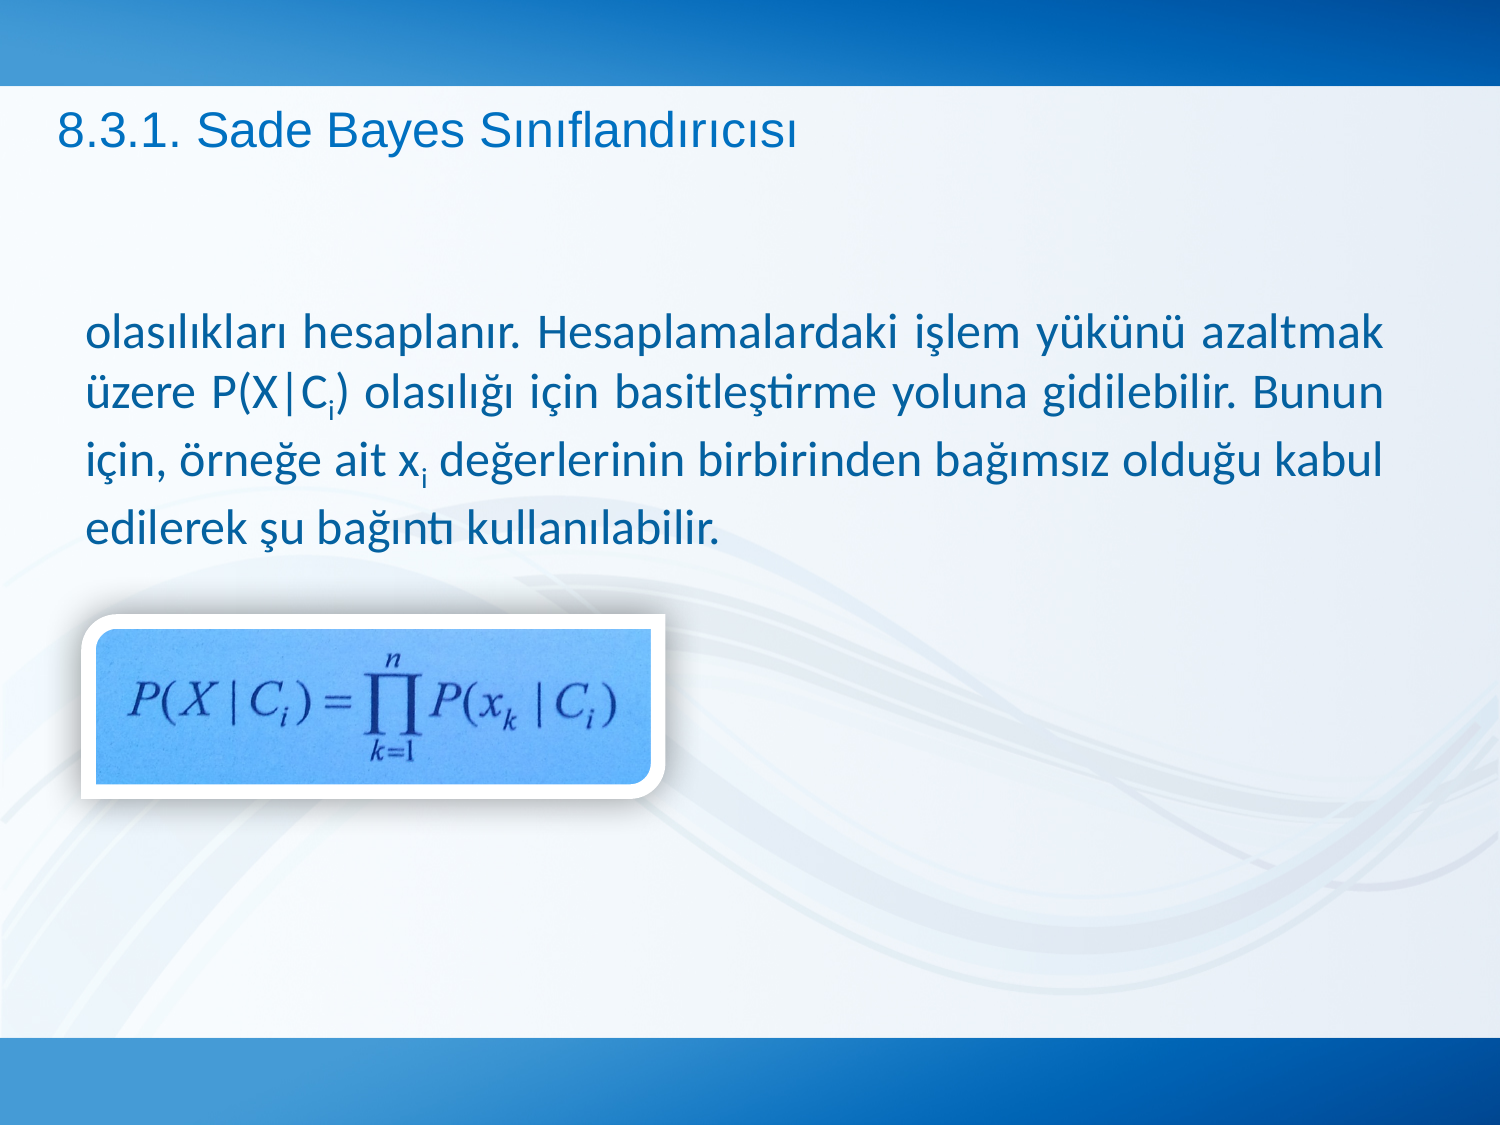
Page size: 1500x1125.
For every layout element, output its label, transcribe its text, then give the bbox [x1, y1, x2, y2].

text_box 8.3.1. Sade Bayes Sınıflandırıcısı [42, 90, 1436, 165]
picture [0, 0, 1500, 1125]
text_box olasılıkları hesaplanır. Hesaplamalardaki işlem yükünü azaltmak üzere P(X|Ci) olasılığı için basitleştirme yoluna gidilebilir. Bunun için, örneğe ait xi değerlerinin birbirinden bağımsız olduğu kabul edilerek şu bağıntı kullanılabilir. [70, 290, 1400, 562]
